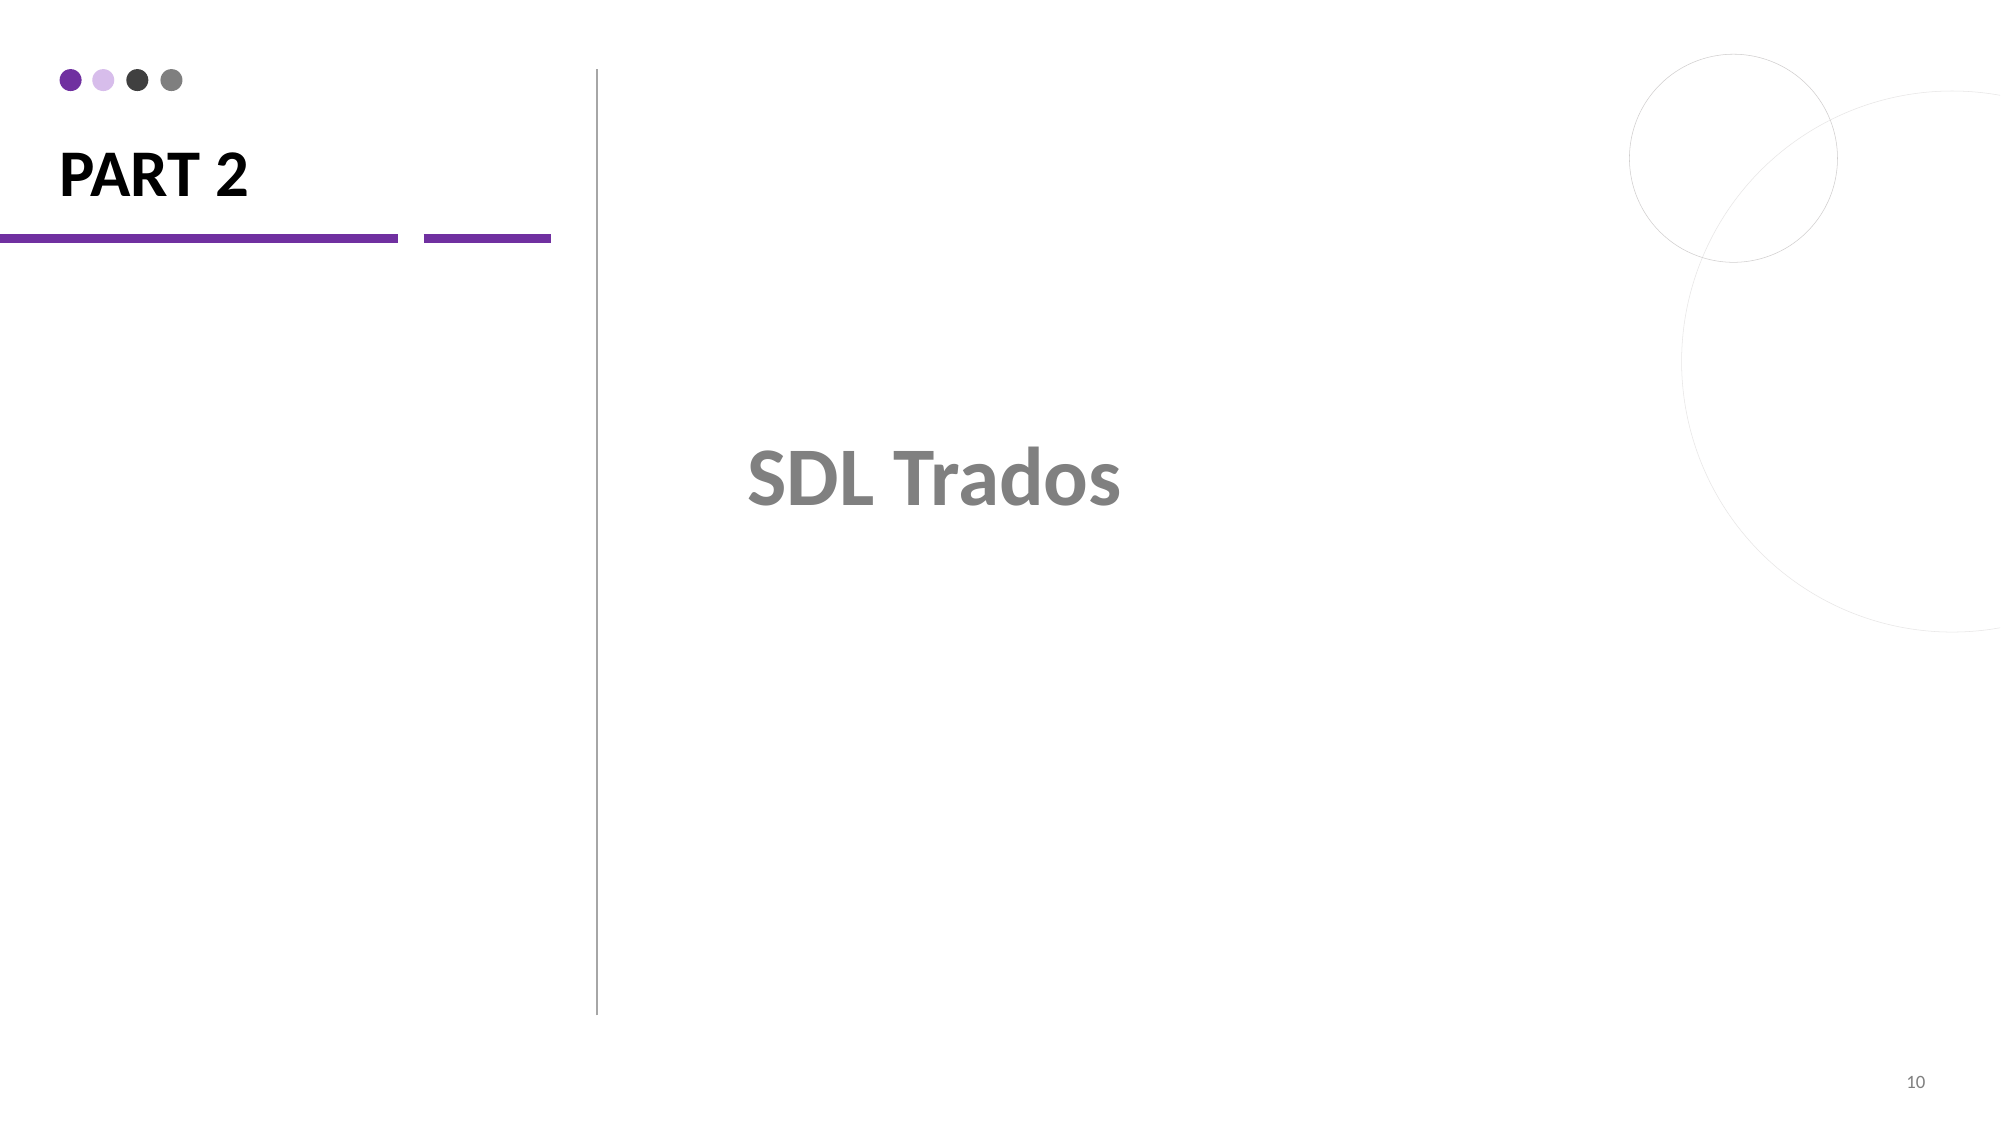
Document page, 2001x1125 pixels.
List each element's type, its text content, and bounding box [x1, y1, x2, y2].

slide_number 10 [1490, 1060, 1941, 1102]
list SDL Trados [747, 411, 1887, 547]
title Part 2 [59, 40, 586, 211]
